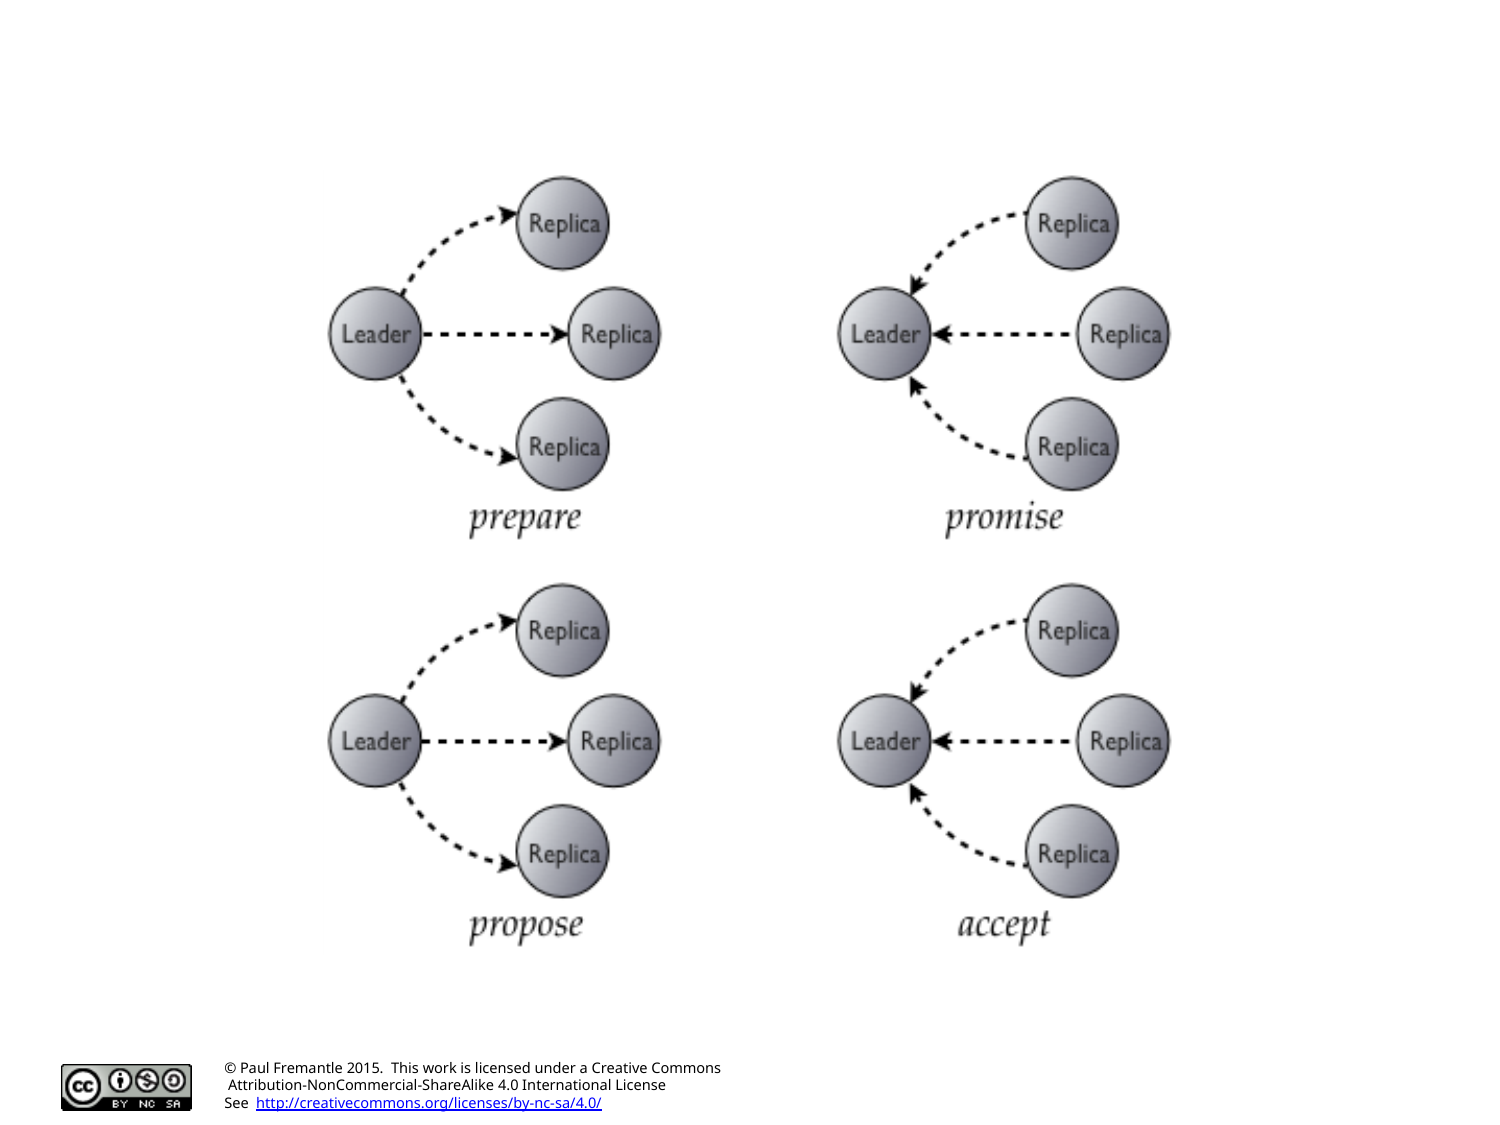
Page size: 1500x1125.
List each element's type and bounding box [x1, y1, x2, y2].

picture [322, 170, 1178, 955]
picture [61, 1064, 192, 1111]
